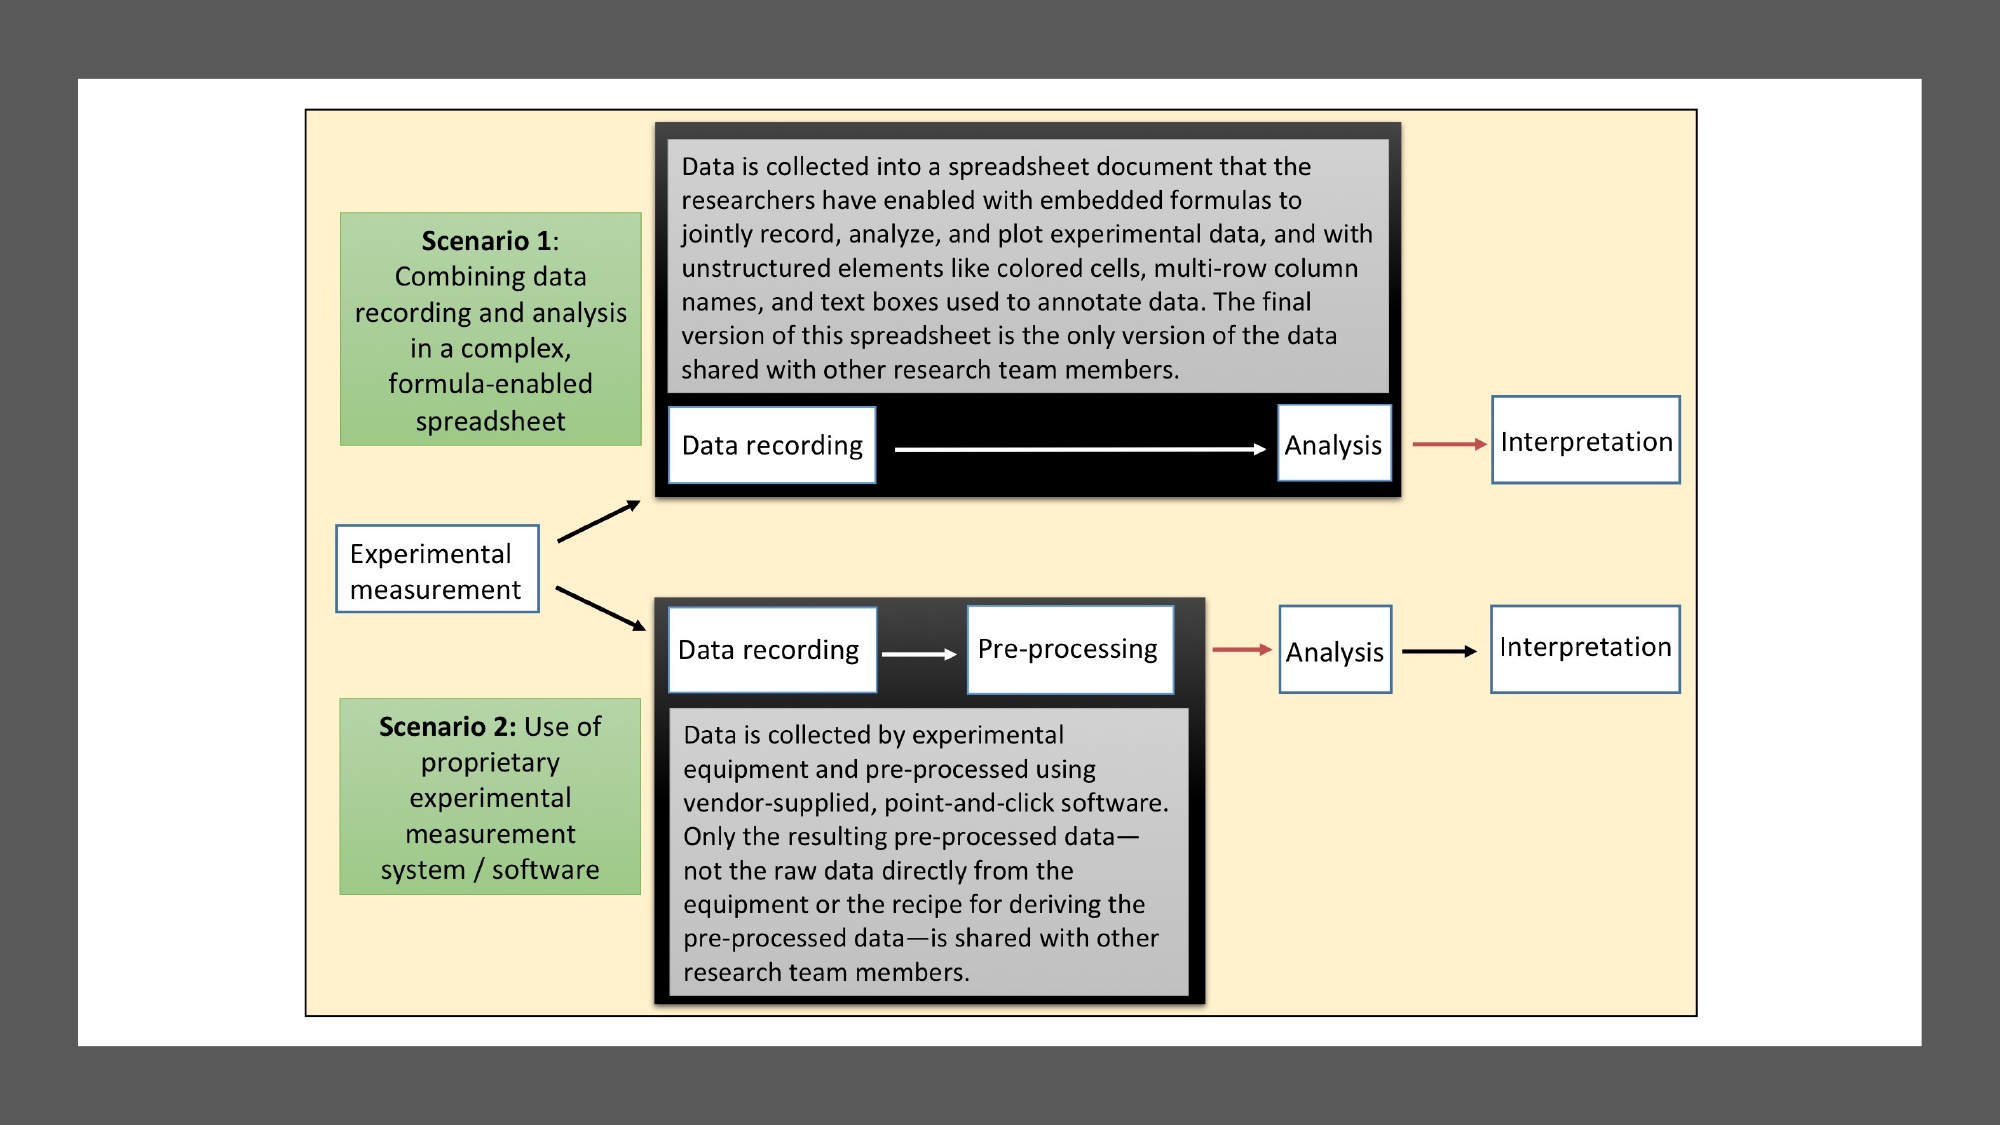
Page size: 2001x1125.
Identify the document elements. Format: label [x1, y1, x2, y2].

text_box [0, 0, 2000, 1125]
text_box [77, 78, 1923, 1047]
picture [299, 105, 1701, 1020]
